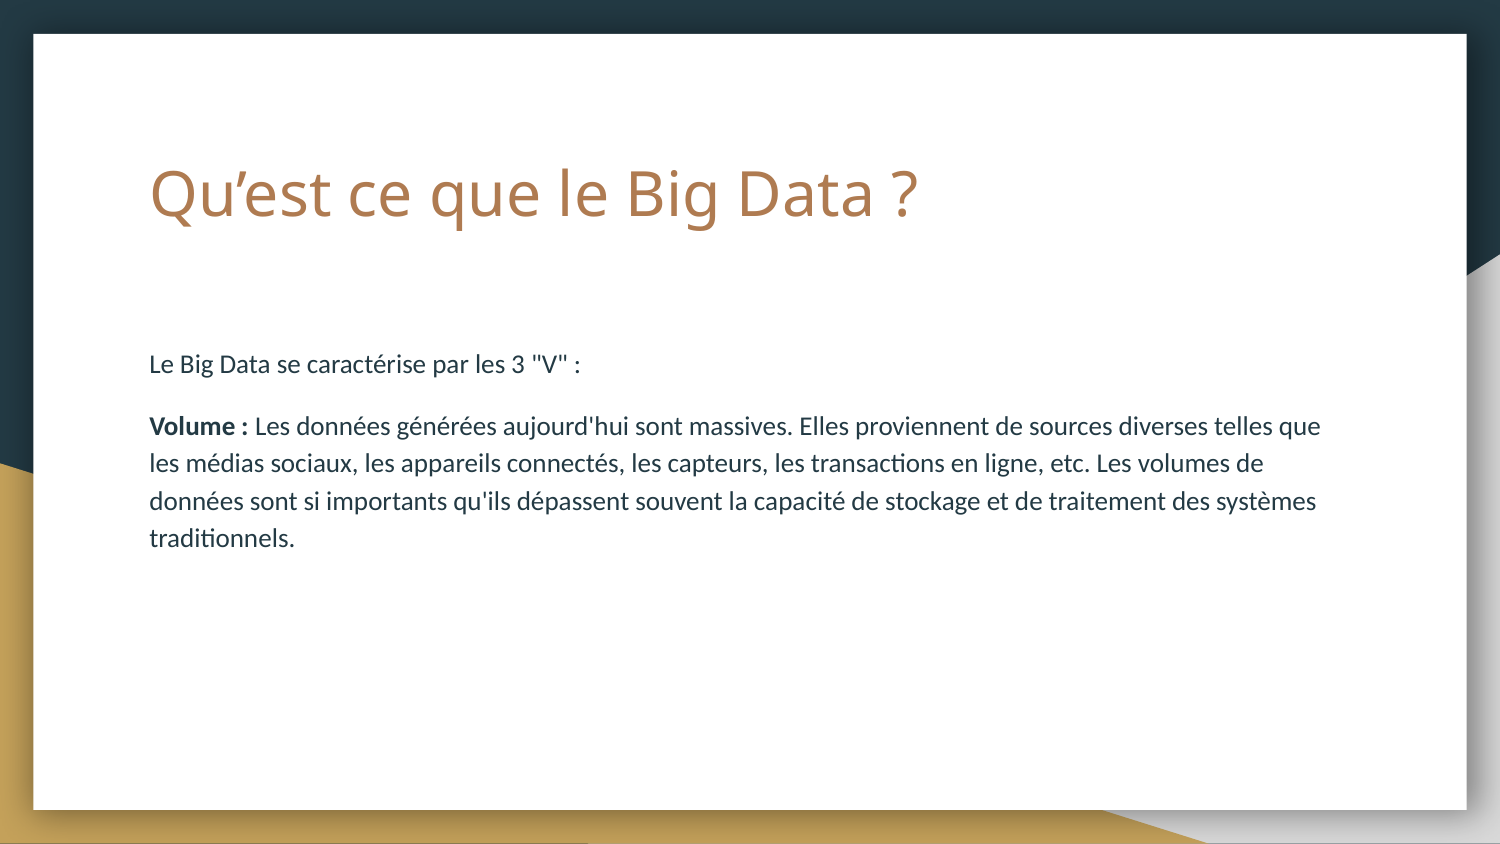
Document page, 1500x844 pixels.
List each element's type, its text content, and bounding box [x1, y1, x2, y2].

list Le Big Data se caractérise par les 3 "V" : Volume : Les données générées aujourd'hui sont massives. Elles proviennent de sources diverses telles que les médias sociaux, les appareils connectés, les capteurs, les transactions en ligne, etc. Les volumes de données sont si importants qu'ils dépassent souvent la capacité de stockage et de traitement des systèmes traditionnels. [134, 326, 1366, 584]
title Qu’est ce que le Big Data ? [134, 138, 1366, 296]
